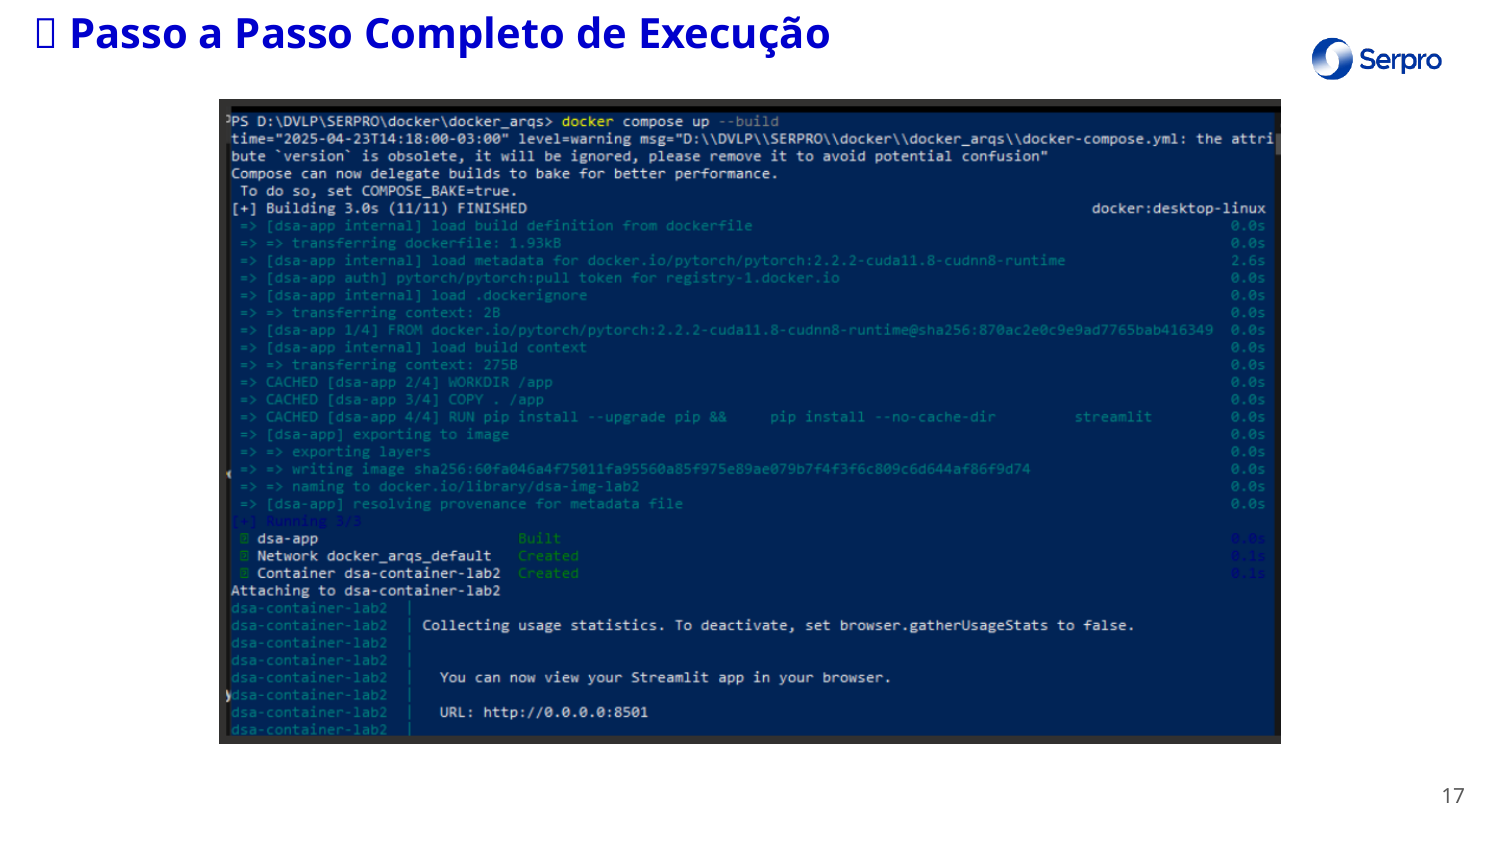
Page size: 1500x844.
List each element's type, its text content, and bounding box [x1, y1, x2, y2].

picture [1310, 37, 1442, 80]
text_box 🧪 Passo a Passo Completo de Execução [33, 7, 1435, 130]
text_box 17 [1389, 764, 1480, 830]
picture [219, 99, 1281, 744]
